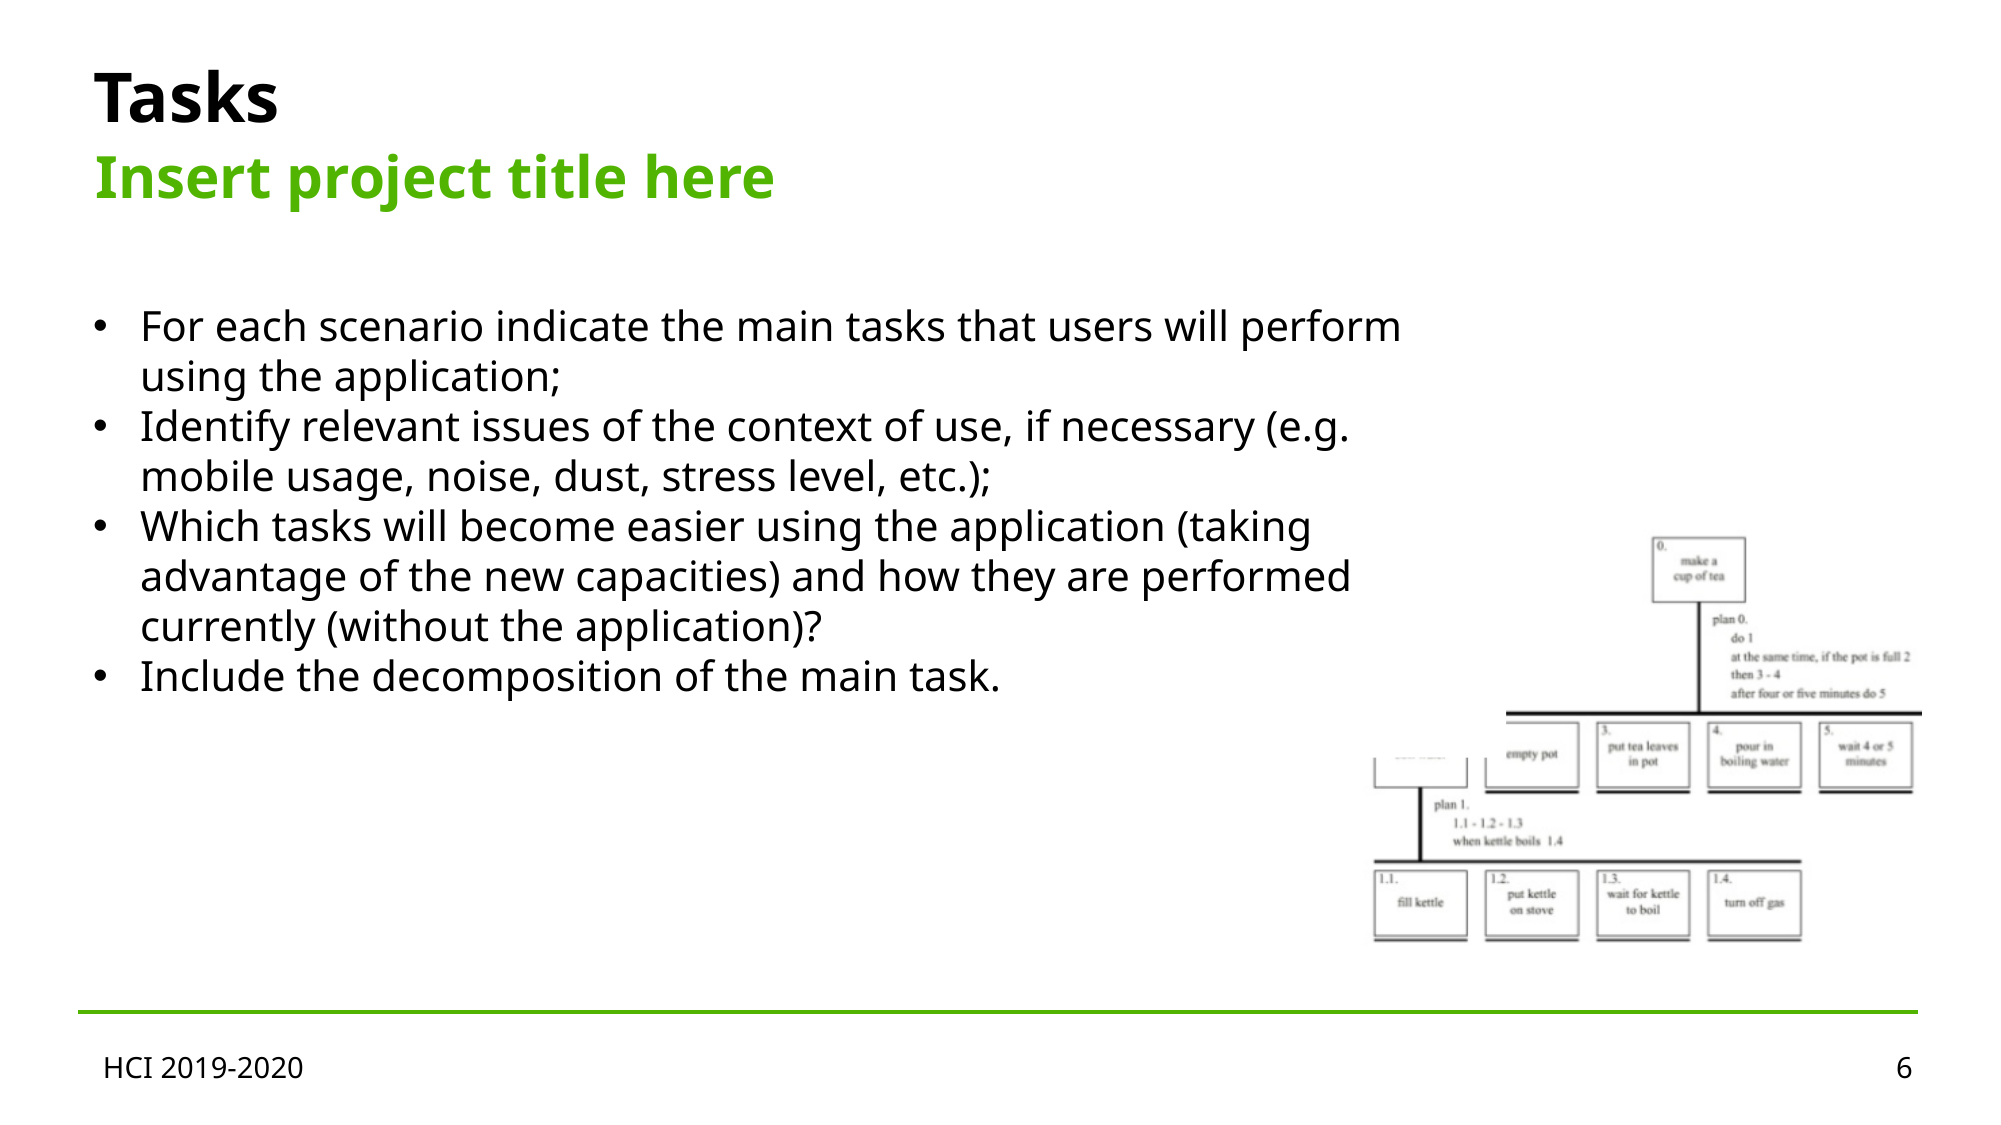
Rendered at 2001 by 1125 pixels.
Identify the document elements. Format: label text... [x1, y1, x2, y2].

picture [1356, 514, 1922, 952]
text_box HCI 2019-2020 [88, 1041, 631, 1093]
text_box 6 [1807, 1041, 1928, 1093]
text_box For each scenario indicate the main tasks that users will perform using the application; Identify relevant issues of the context of use, if necessary (e.g. mobile usage, noise, dust, stress level, etc.); Which tasks will become easier using the application (taking advantage of the new capacities) and how they are performed currently (without the application)? Include the decomposition of the main task. [78, 292, 1507, 758]
text_box Insert project title here [95, 140, 1922, 281]
text_box Tasks [78, 54, 1922, 146]
